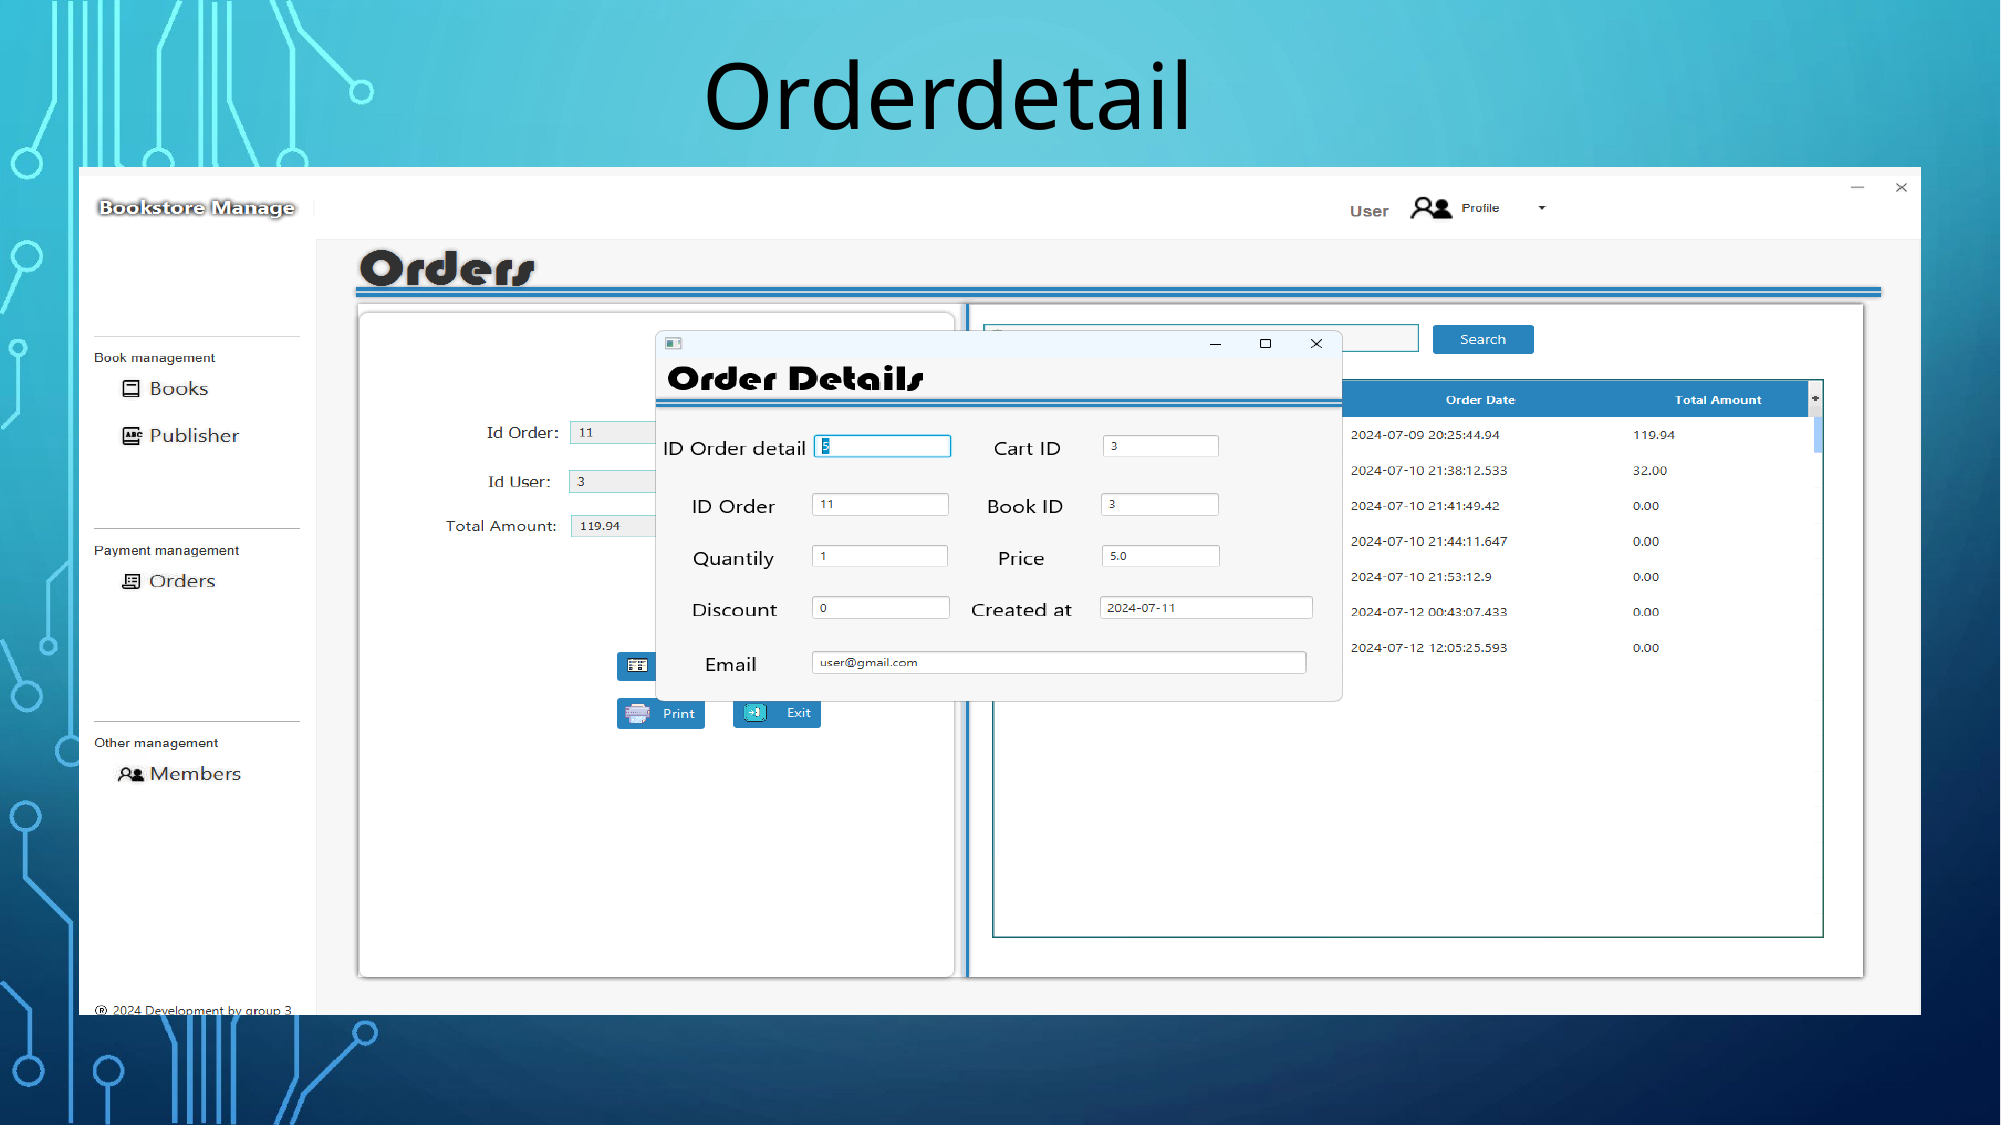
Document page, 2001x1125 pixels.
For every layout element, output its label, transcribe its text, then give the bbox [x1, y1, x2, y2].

picture [0, 0, 2001, 1125]
title Orderdetail [85, 32, 1811, 167]
